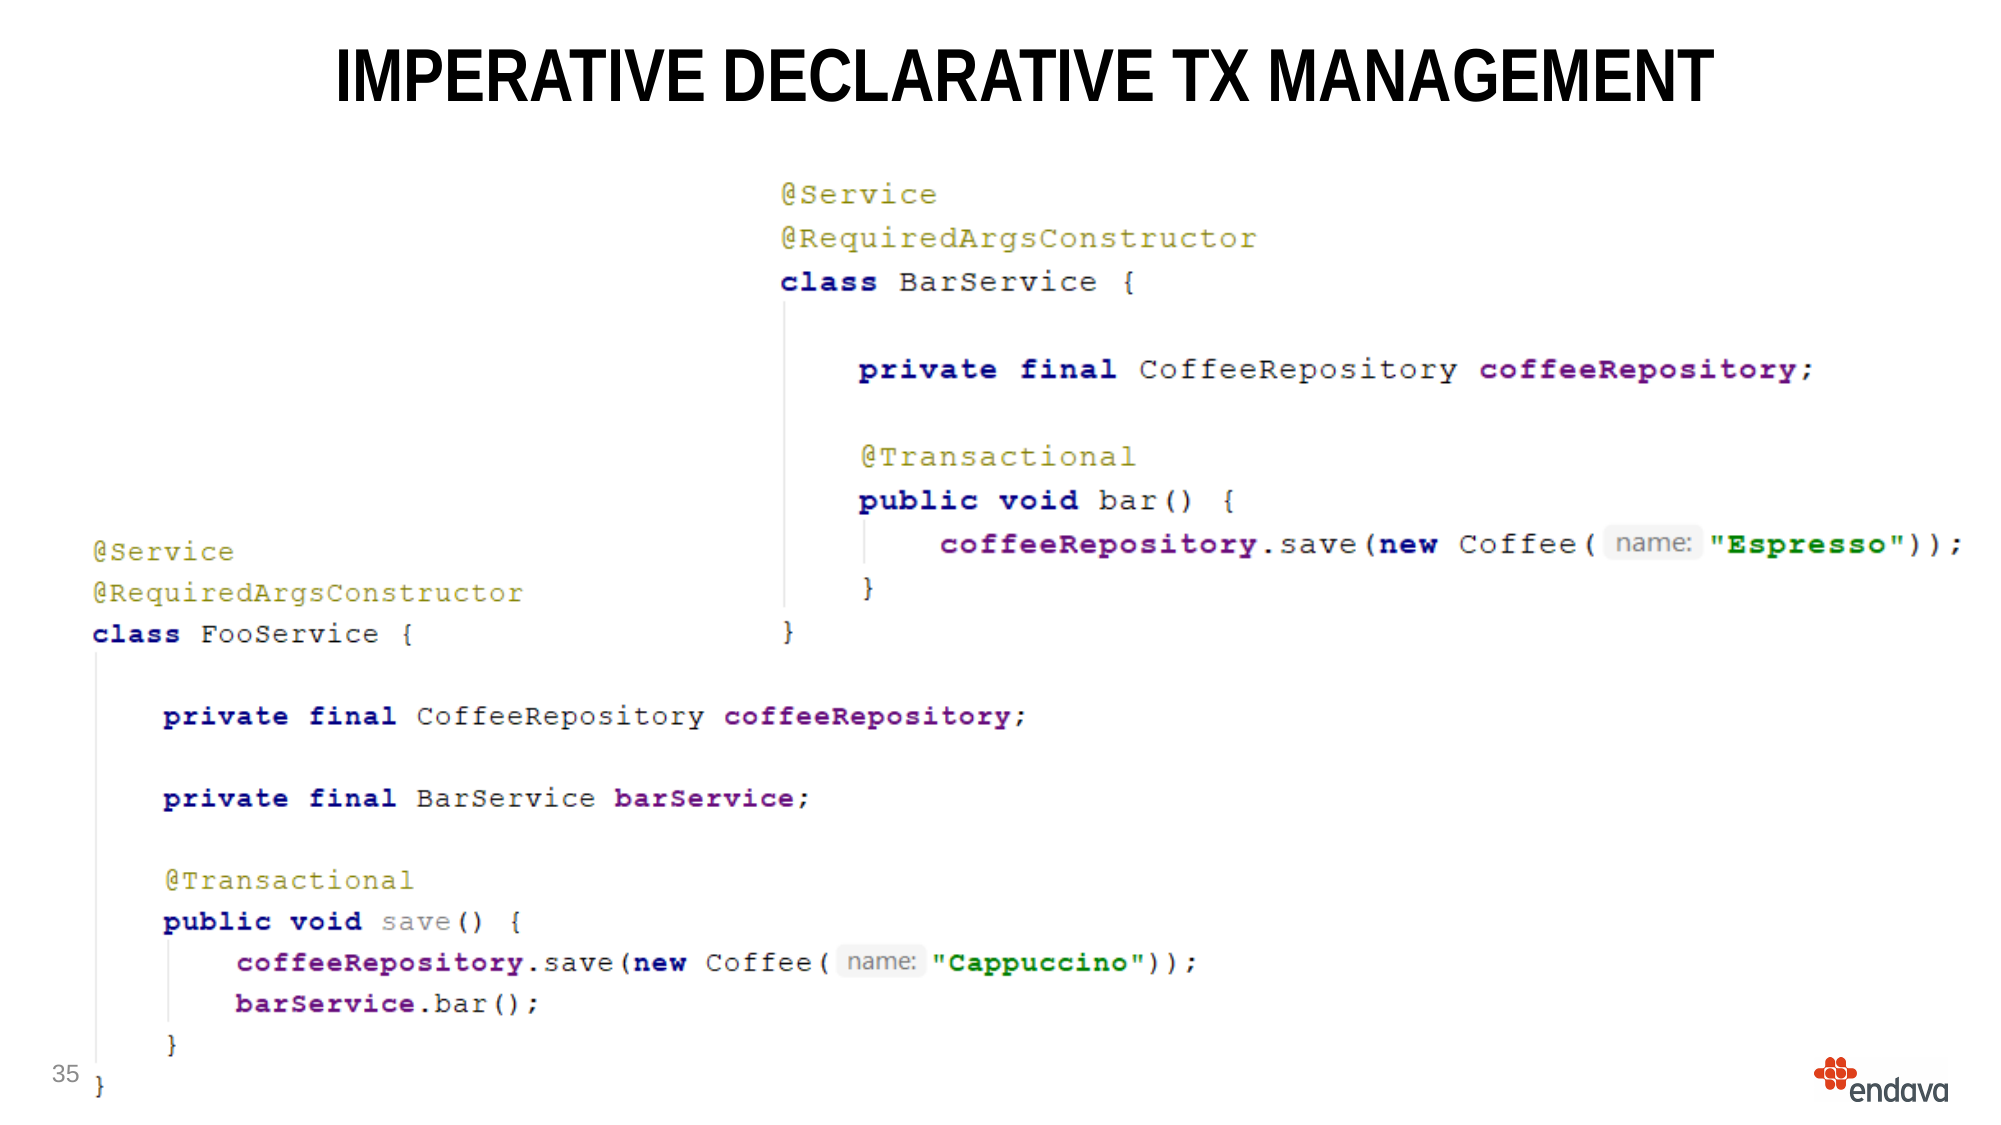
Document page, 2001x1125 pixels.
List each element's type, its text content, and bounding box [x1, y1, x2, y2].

picture [1814, 1057, 1948, 1102]
title Imperative declarative tx management [320, 33, 1746, 122]
picture [84, 174, 1979, 1107]
